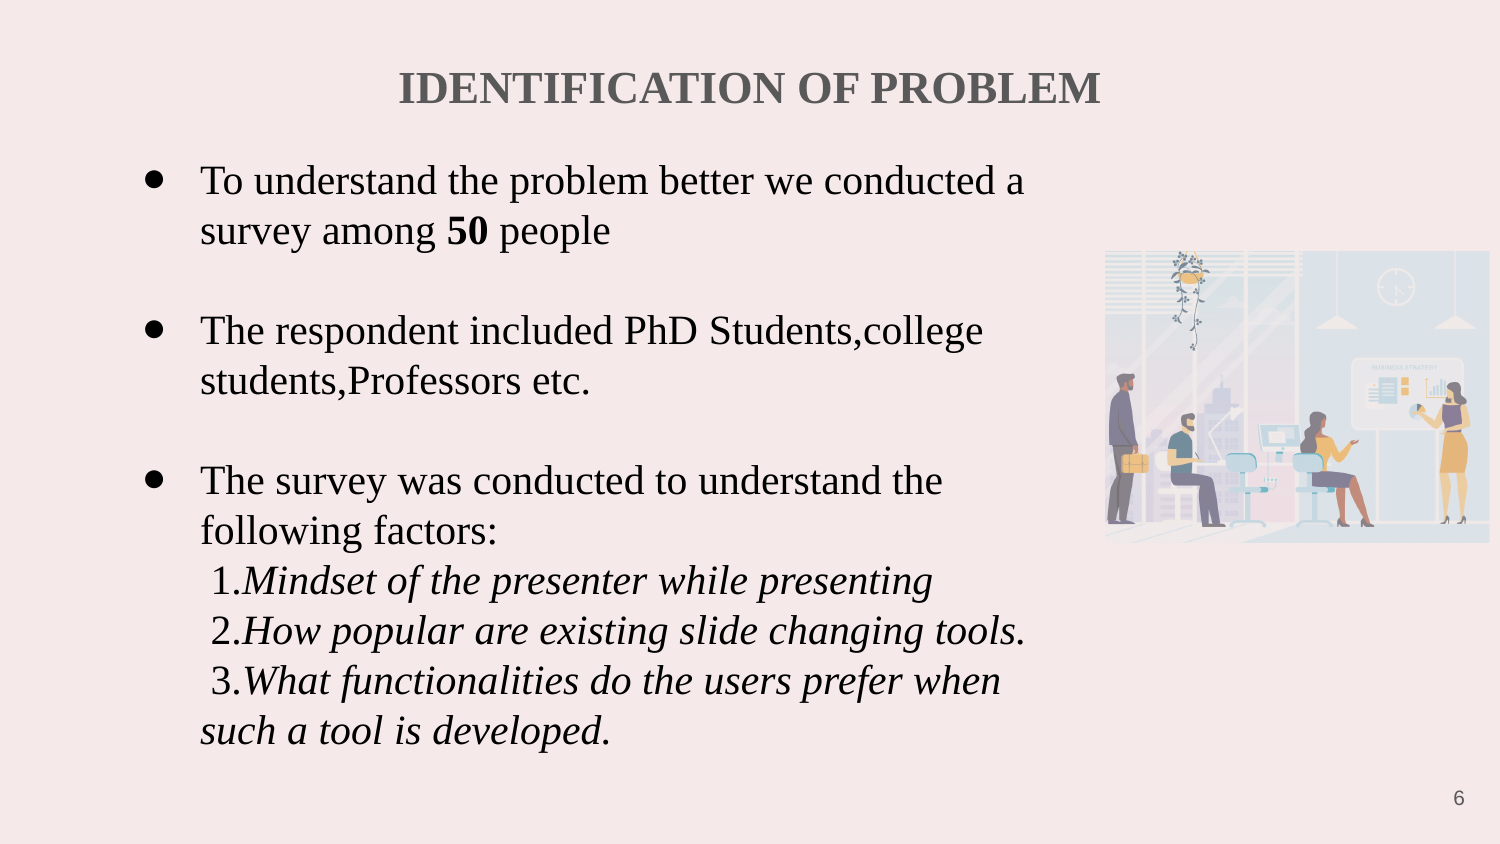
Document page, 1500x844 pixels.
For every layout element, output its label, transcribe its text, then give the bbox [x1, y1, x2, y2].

text_box IDENTIFICATION OF PROBLEM [211, 42, 1289, 138]
slide_number ‹#› [1389, 764, 1480, 830]
picture [1104, 251, 1490, 543]
text_box To understand the problem better we conducted a survey among 50 people The respondent included PhD Students,college students,Professors etc. The survey was conducted to understand the following factors: 1.Mindset of the presenter while presenting 2.How popular are existing slide changing tools. 3.What functionalities do the users prefer when such a tool is developed. [110, 137, 1097, 627]
text_box [110, 627, 703, 640]
